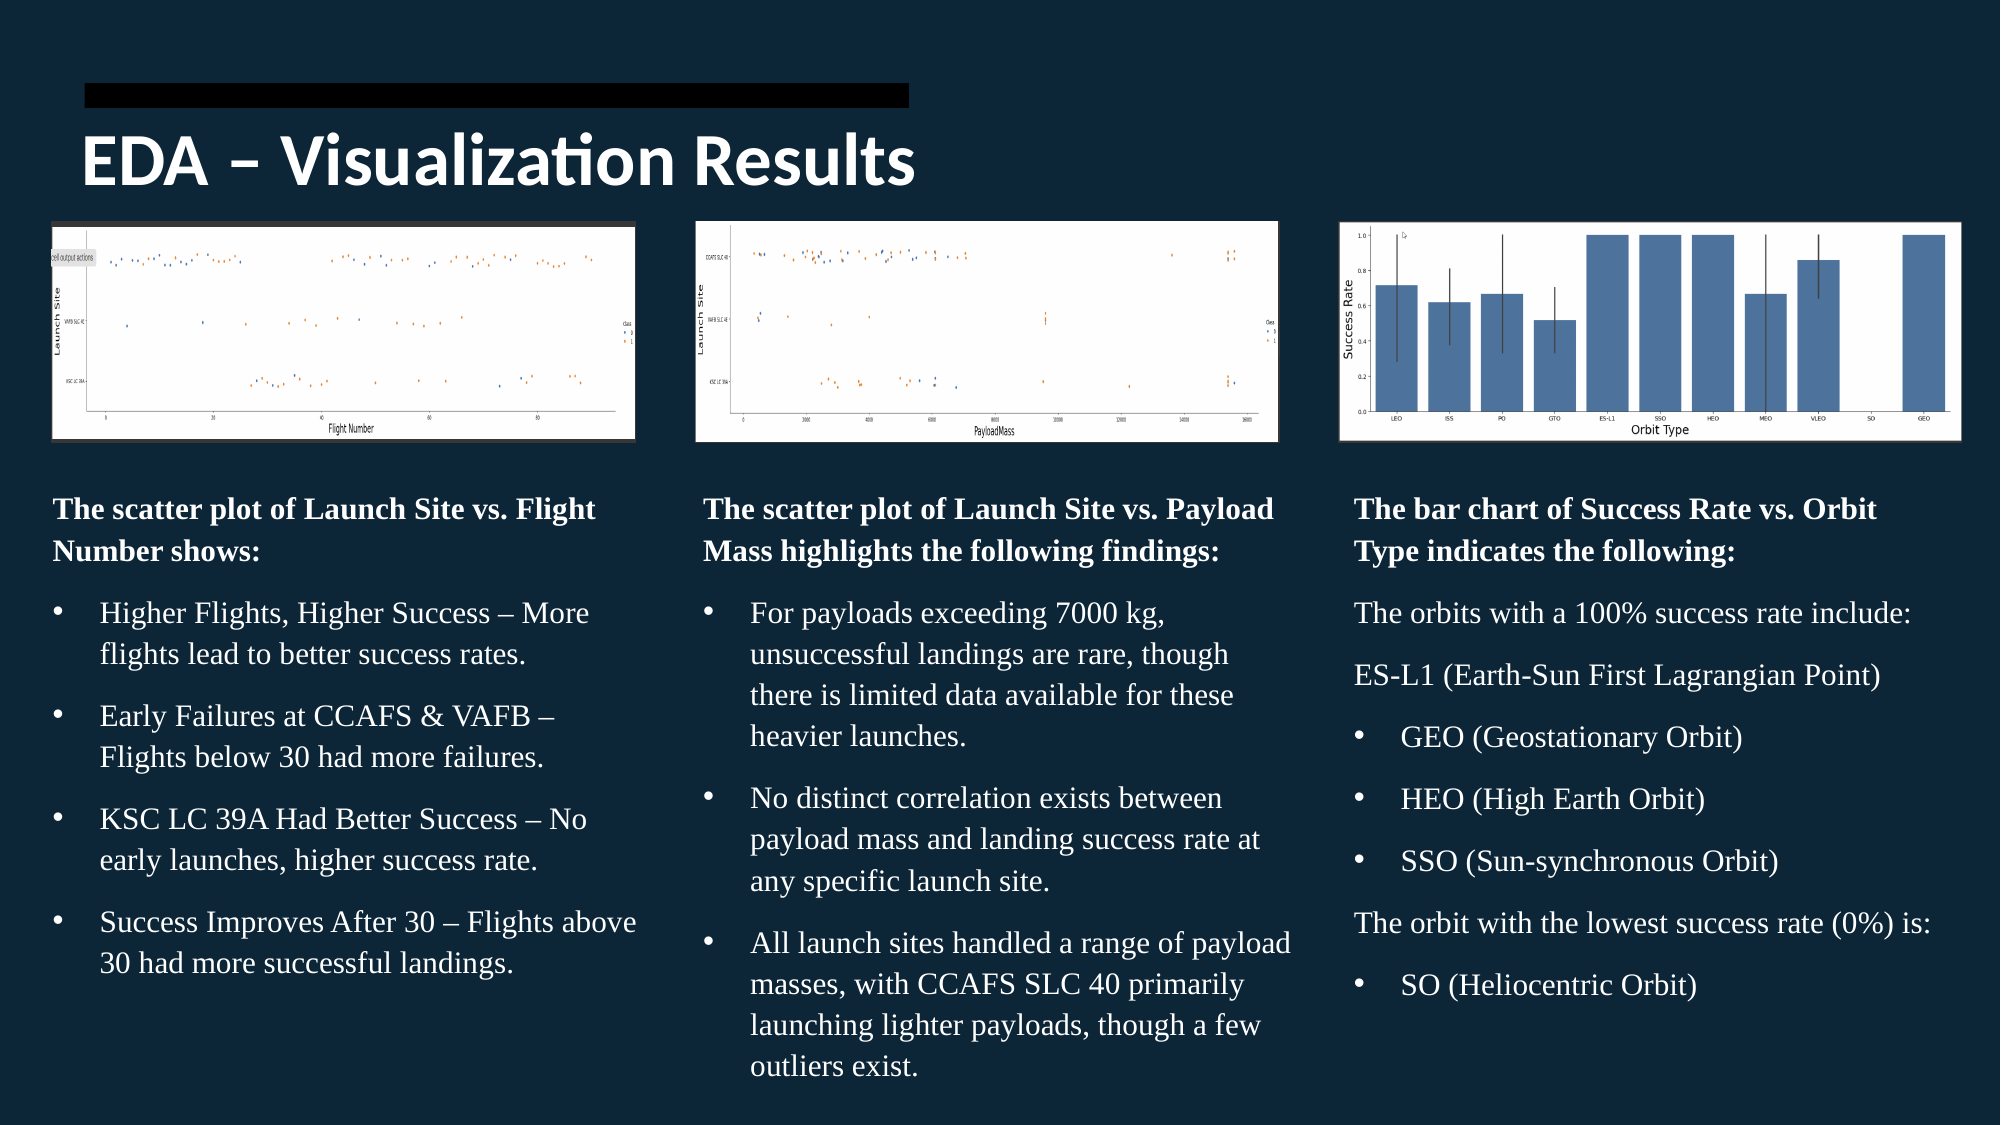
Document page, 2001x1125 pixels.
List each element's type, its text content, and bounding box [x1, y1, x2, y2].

picture [1338, 221, 1962, 444]
picture [695, 221, 1280, 444]
text_box The scatter plot of Launch Site vs. Payload Mass highlights the following findings: For payloads exceeding 7000 kg, unsuccessful landings are rare, though there is limited data available for these heavier launches. No distinct correlation exists between payload mass and landing success rate at any specific launch site. All launch sites handled a range of payload masses, with CCAFS SLC 40 primarily launching lighter payloads, though a few outliers exist. [688, 477, 1312, 1125]
text_box The scatter plot of Launch Site vs. Flight Number shows: Higher Flights, Higher Success – More flights lead to better success rates. Early Failures at CCAFS & VAFB – Flights below 30 had more failures. KSC LC 39A Had Better Success – No early launches, higher success rate. Success Improves After 30 – Flights above 30 had more successful landings. [38, 477, 662, 1125]
text_box The bar chart of Success Rate vs. Orbit Type indicates the following: The orbits with a 100% success rate include: ES-L1 (Earth-Sun First Lagrangian Point) GEO (Geostationary Orbit) HEO (High Earth Orbit) SSO (Sun-synchronous Orbit) The orbit with the lowest success rate (0%) is: SO (Heliocentric Orbit) [1338, 477, 1962, 1125]
picture [51, 221, 636, 444]
text_box EDA – Visualization Results [67, 86, 1870, 225]
